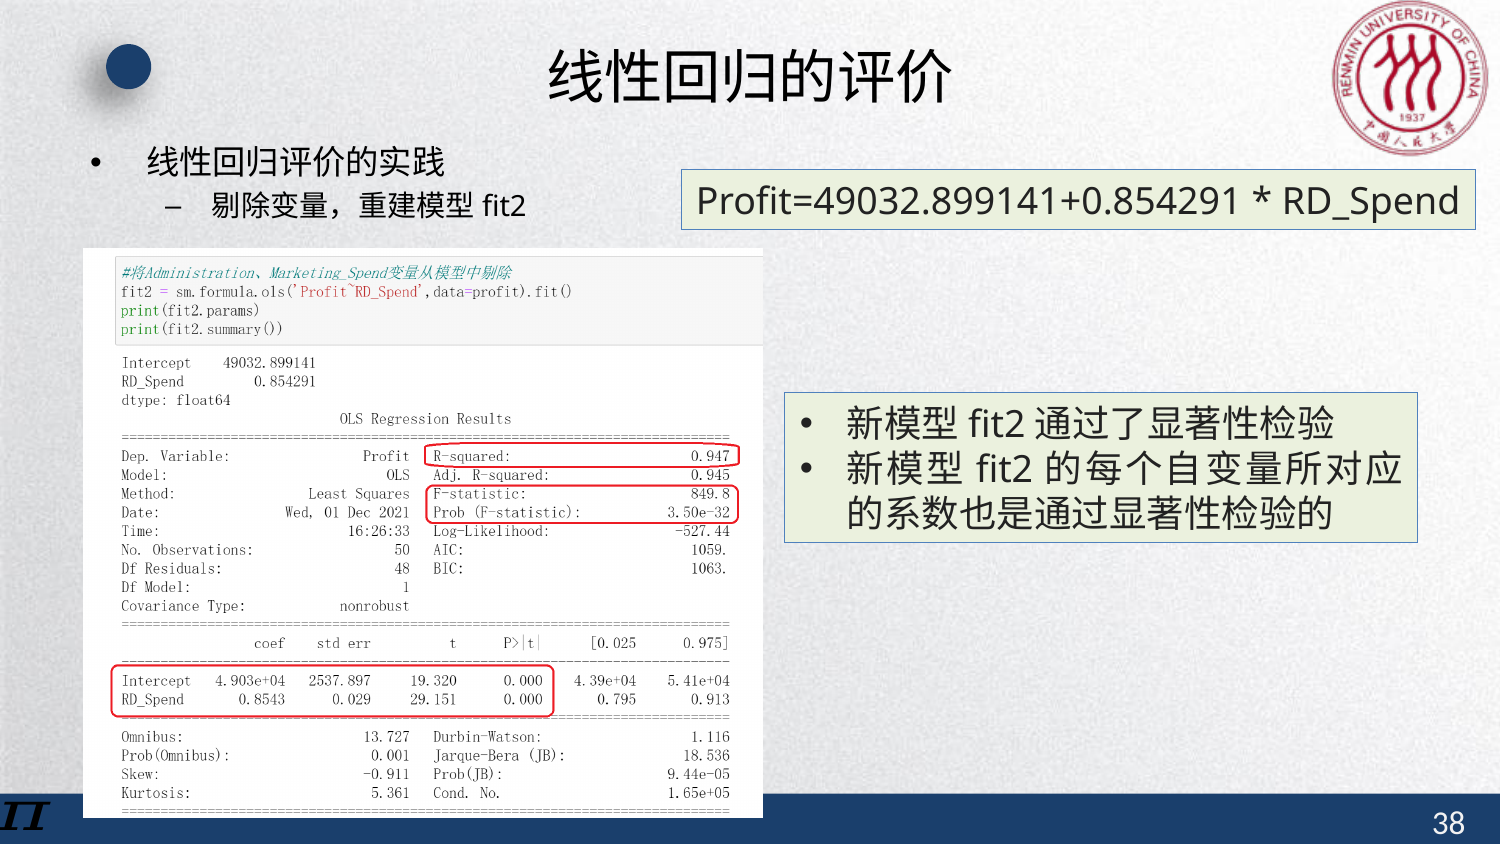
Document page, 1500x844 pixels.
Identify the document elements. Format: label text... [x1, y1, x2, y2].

picture [0, 0, 1500, 818]
title 线性回归的评价 [75, 33, 1425, 116]
list 线性回归评价的实践 剔除变量，重建模型fit2 [75, 134, 1425, 781]
text_box 新模型fit2通过了显著性检验 新模型fit2的每个自变量所对应的系数也是通过显著性检验的 [784, 392, 1418, 543]
text_box Profit=49032.899141+0.854291 * RD_Spend [681, 169, 1476, 230]
